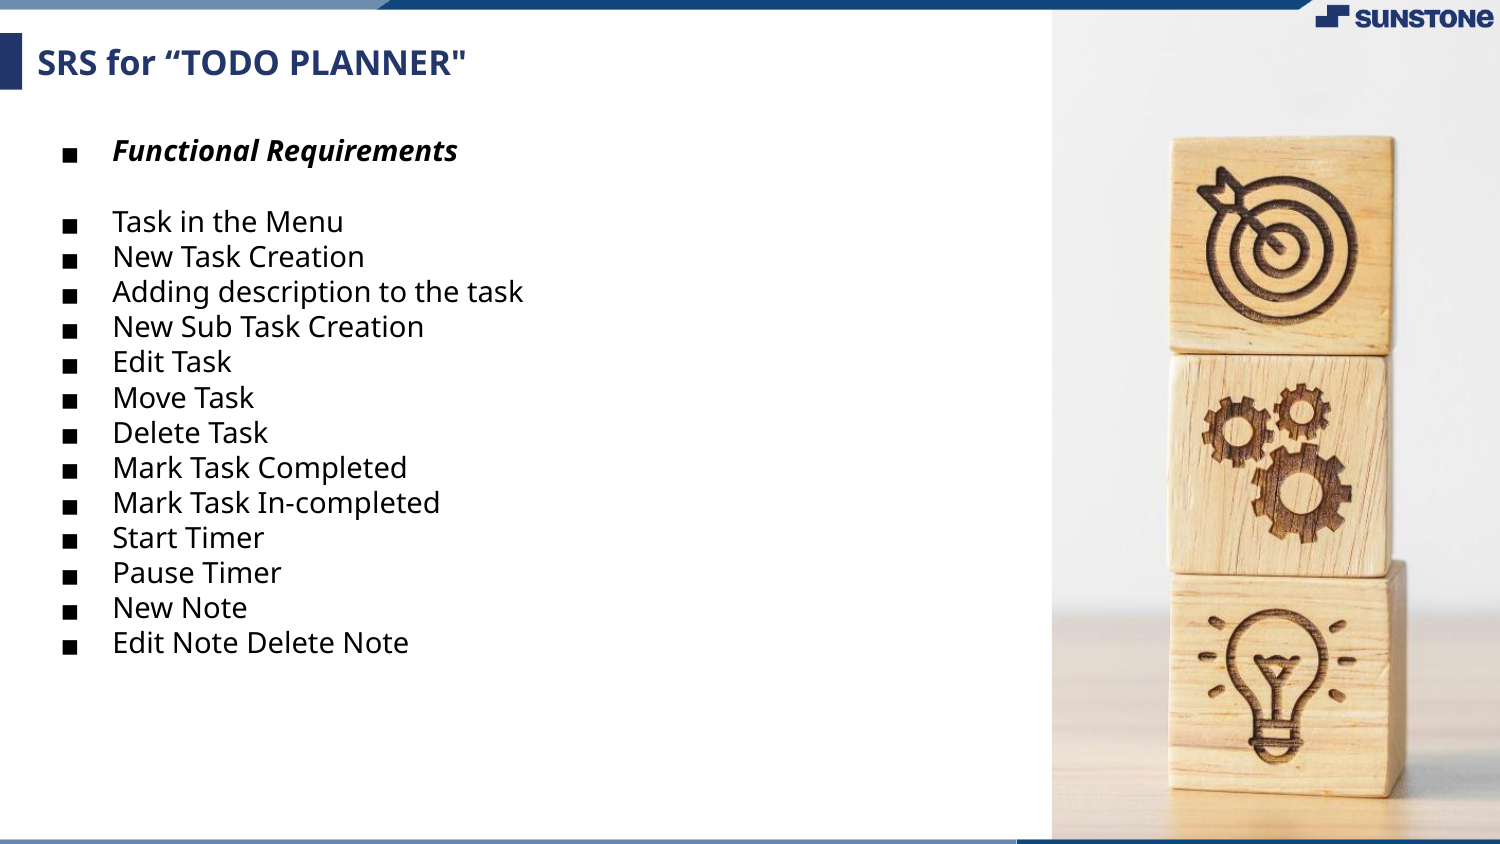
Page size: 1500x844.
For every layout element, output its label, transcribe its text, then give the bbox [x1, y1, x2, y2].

title SRS for “TODO PLANNER" [22, 33, 1316, 90]
list Functional Requirements [22, 124, 750, 181]
picture [0, 0, 1500, 844]
list Task in the Menu New Task Creation Adding description to the task New Sub Task Creation Edit Task Move Task Delete Task Mark Task Completed Mark Task In-completed Start Timer Pause Timer New Note Edit Note Delete Note [22, 195, 996, 769]
